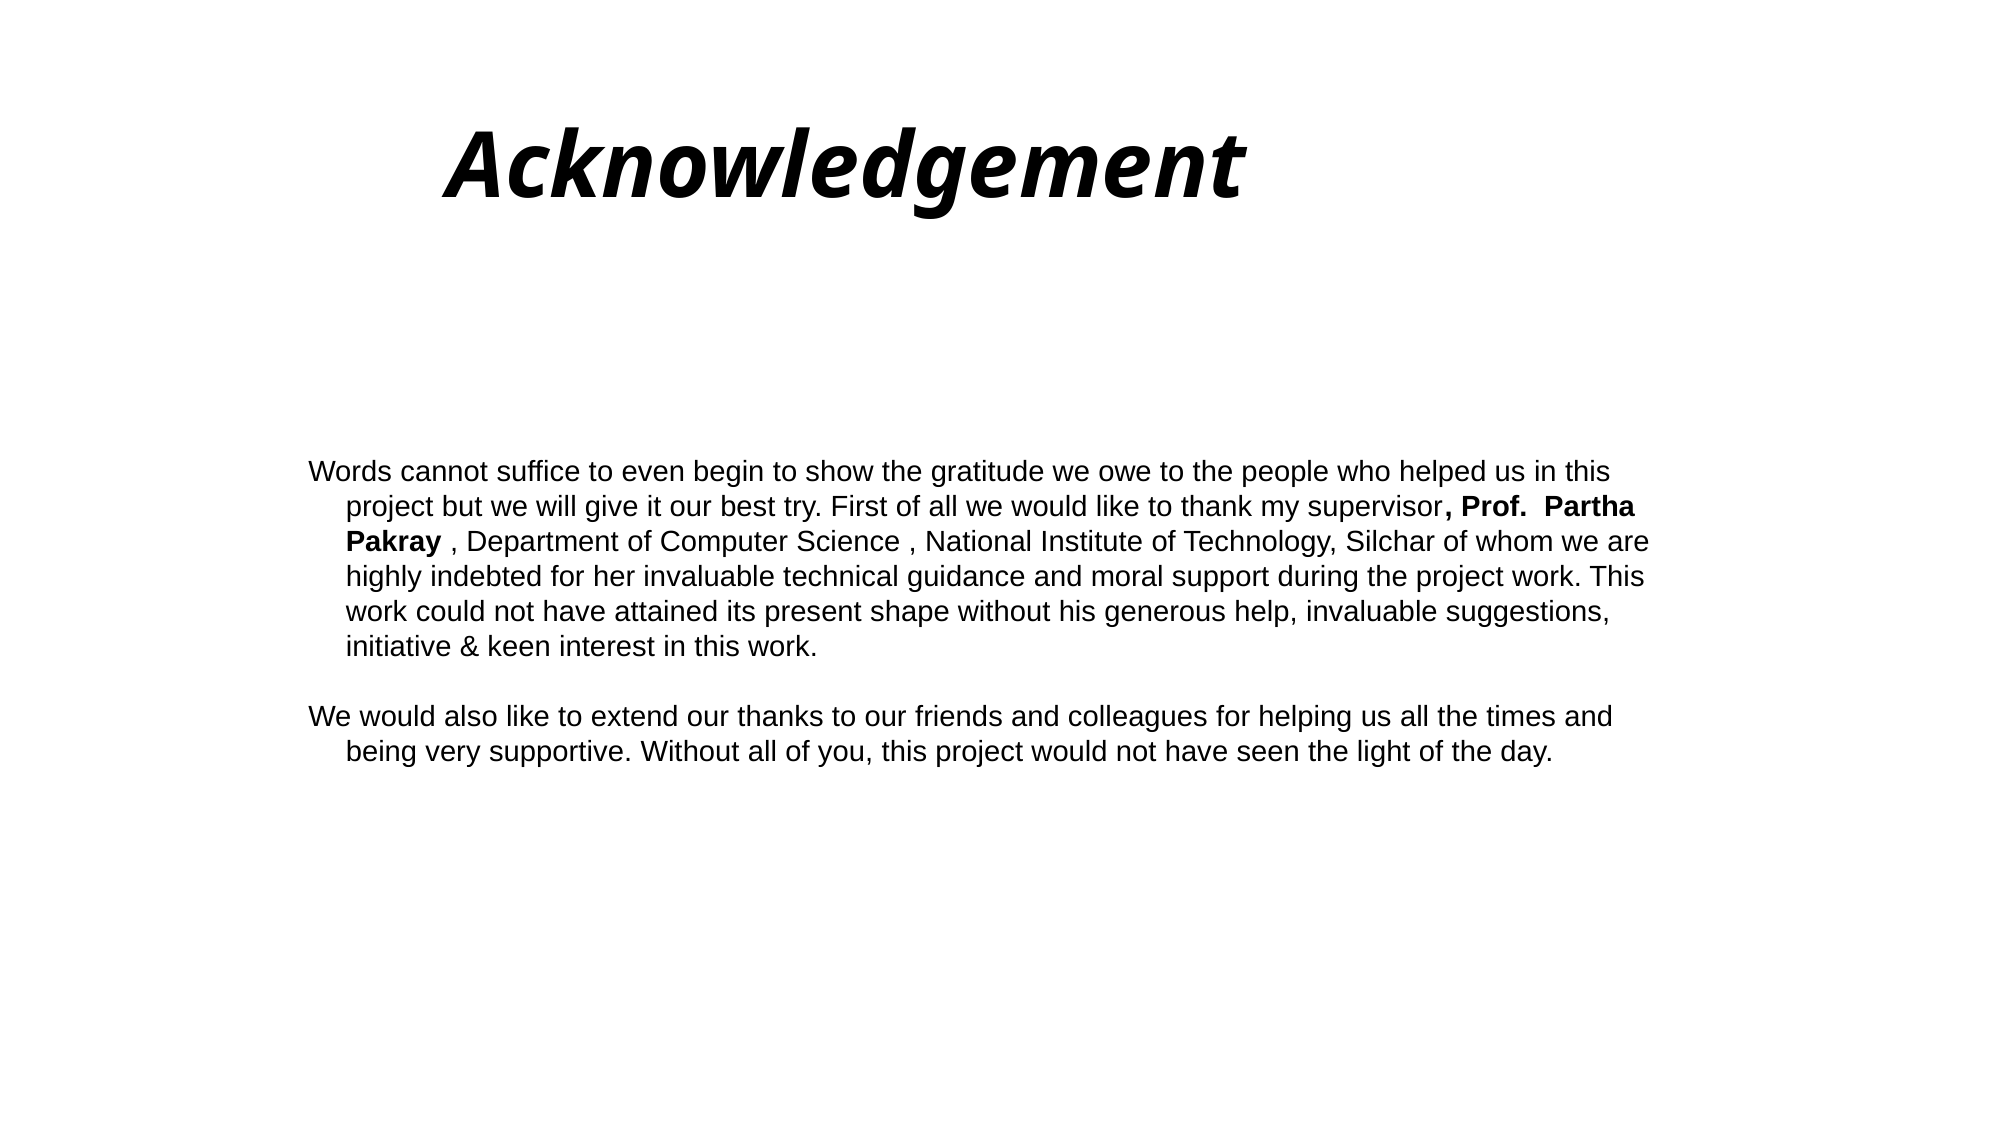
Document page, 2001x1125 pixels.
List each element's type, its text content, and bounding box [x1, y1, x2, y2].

subtitle Words cannot suffice to even begin to show the gratitude we owe to the people who helped us in this project but we will give it our best try. First of all we would like to thank my supervisor, Prof. Partha Pakray , Department of Computer Science , National Institute of Technology, Silchar of whom we are highly indebted for her invaluable technical guidance and moral support during the project work. This work could not have attained its present shape without his generous help, invaluable suggestions, initiative & keen interest in this work. We would also like to extend our thanks to our friends and colleagues for helping us all the times and being very supportive. Without all of you, this project would not have seen the light of the day. [255, 255, 1699, 965]
title Acknowledgement [432, 90, 1783, 232]
